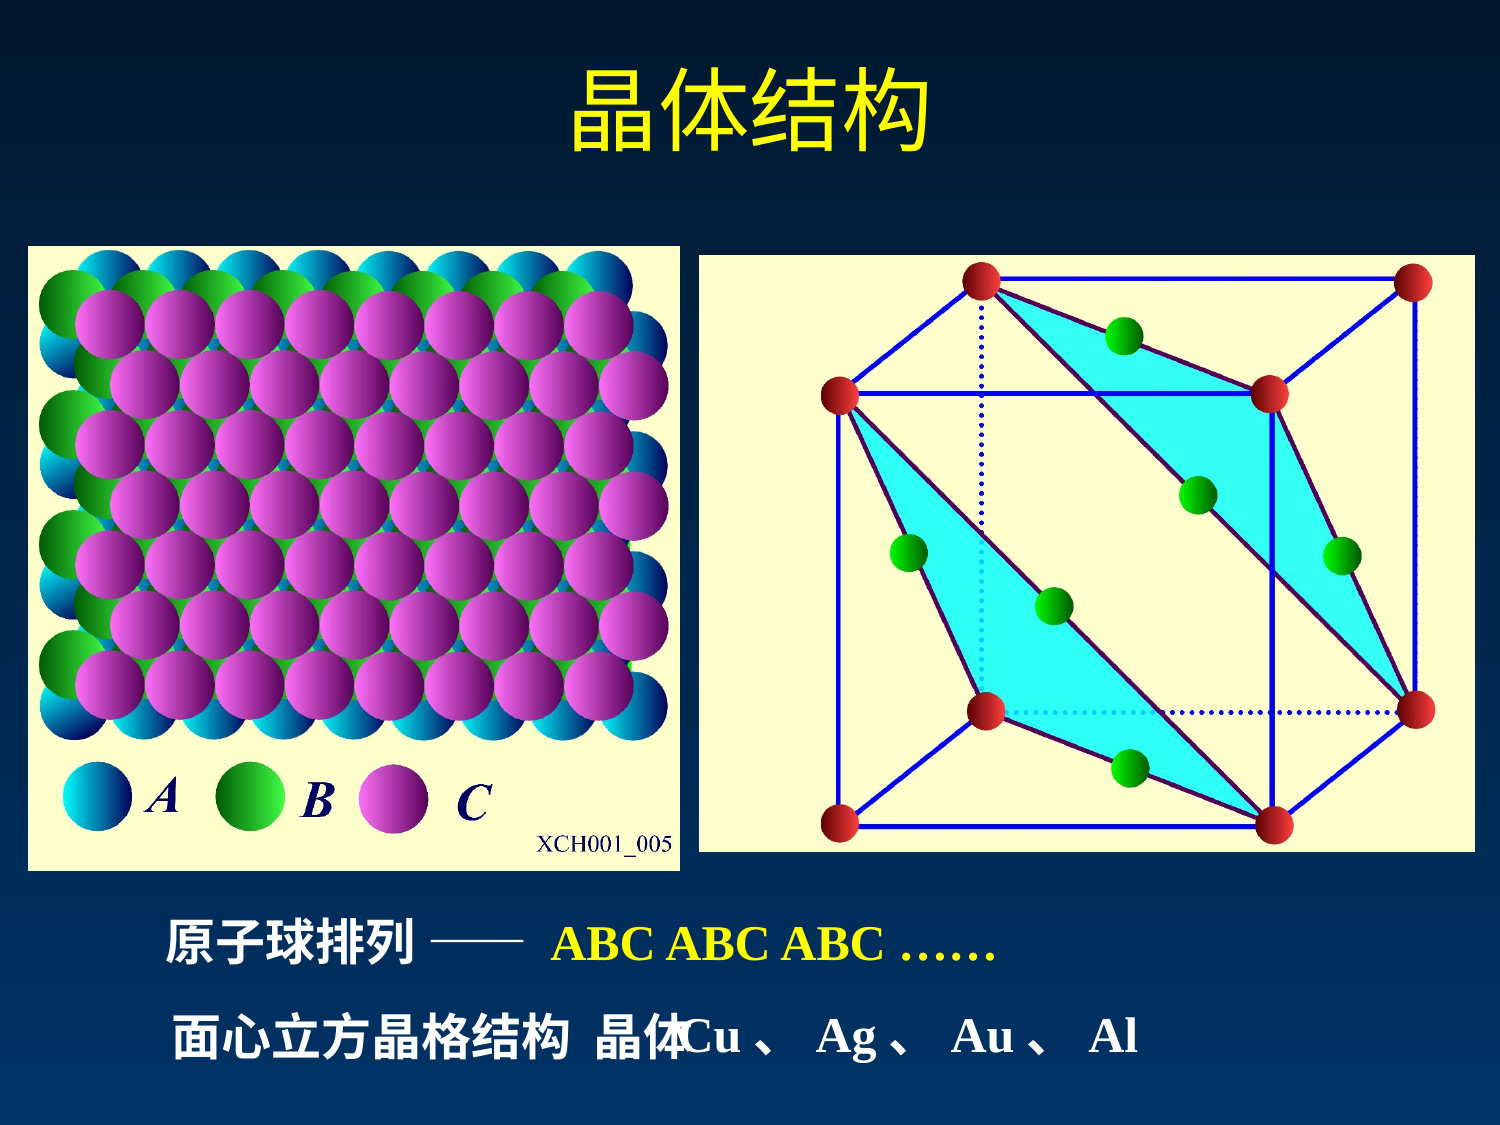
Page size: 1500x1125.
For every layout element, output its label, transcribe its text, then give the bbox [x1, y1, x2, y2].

title 晶体结构 [75, 45, 1425, 233]
text_box 原子球排列 —— ABC ABC ABC …… [151, 902, 1164, 978]
text_box 面心立方晶格结构 晶体 [156, 997, 709, 1073]
text_box Cu、Ag、Au、Al [663, 994, 1154, 1070]
picture [28, 245, 680, 872]
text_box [699, 255, 1476, 852]
